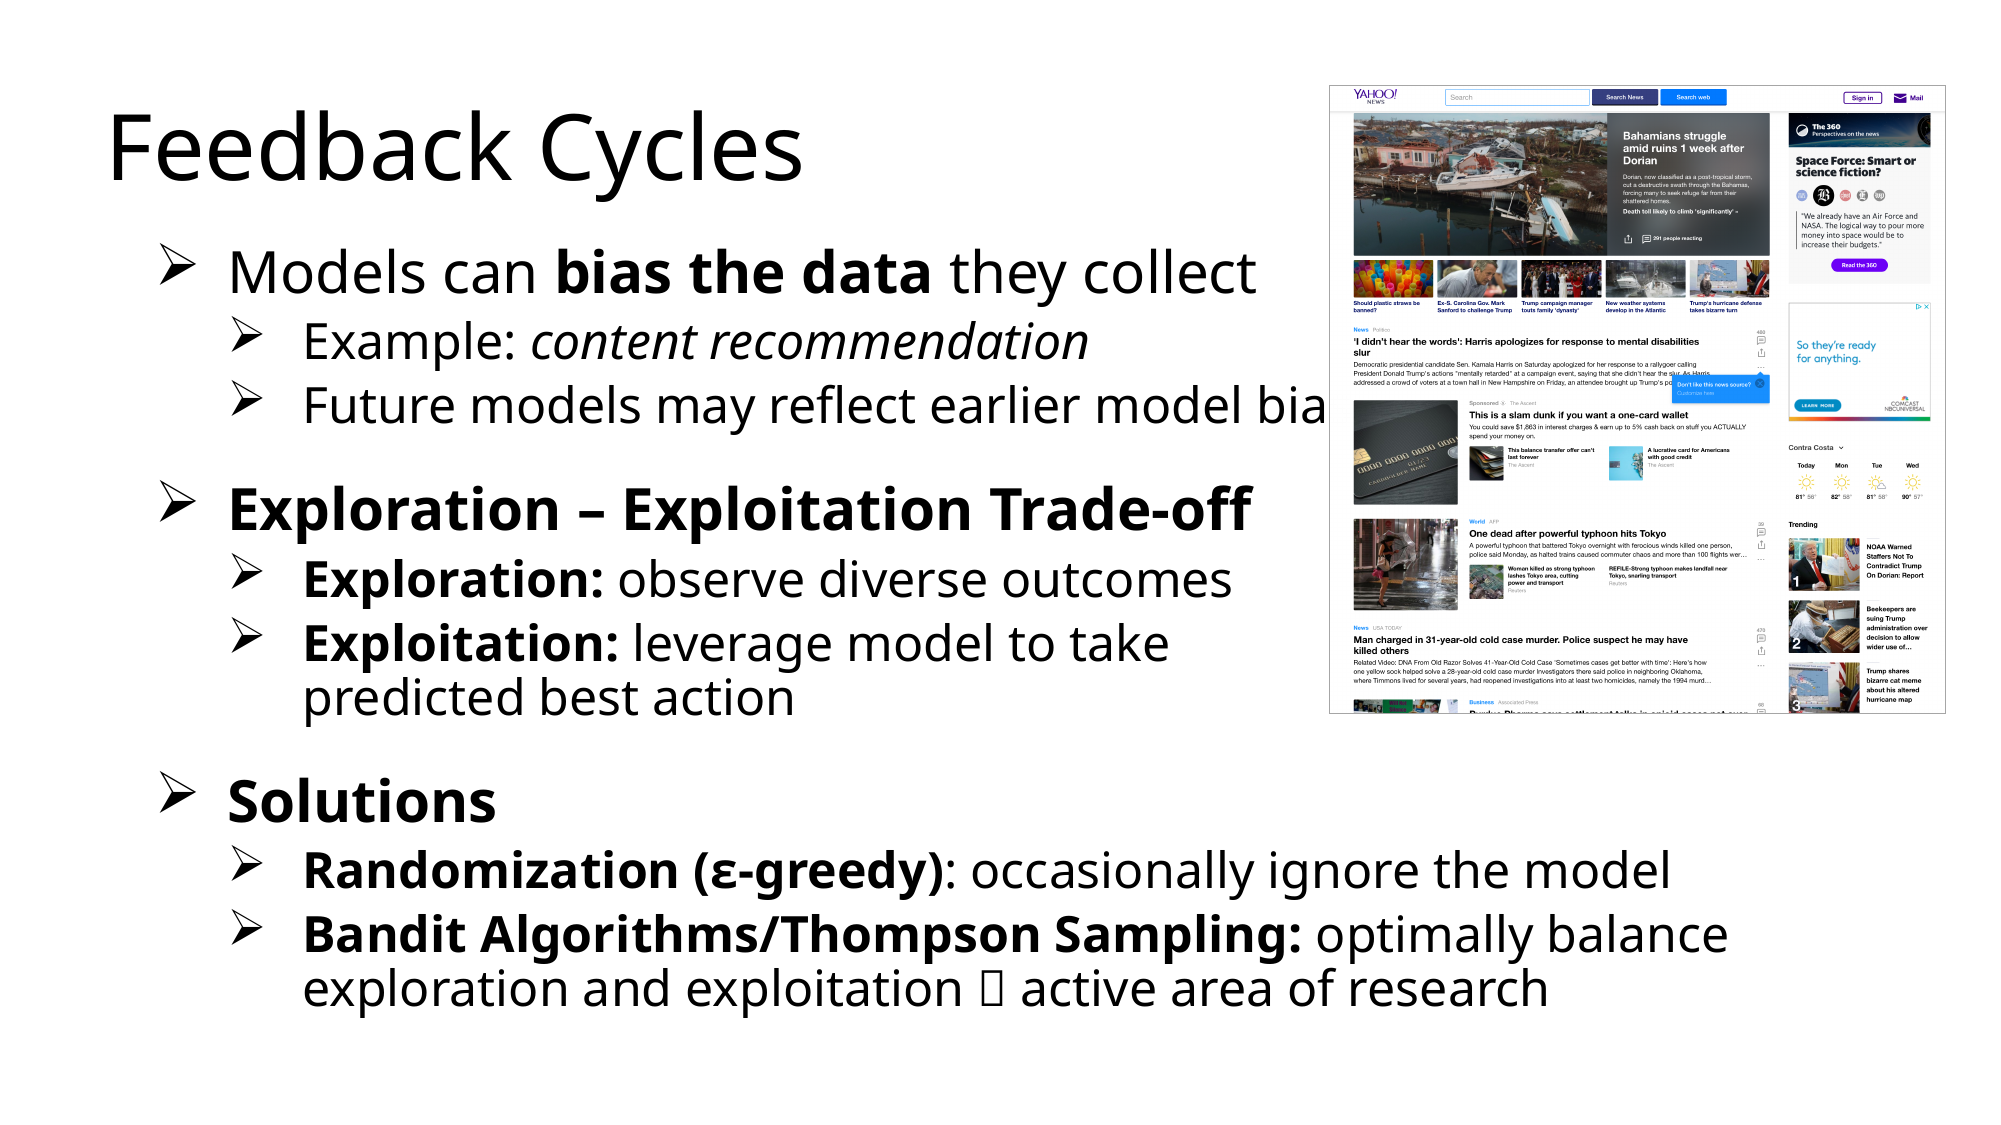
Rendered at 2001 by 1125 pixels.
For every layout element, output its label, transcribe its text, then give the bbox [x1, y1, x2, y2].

title Feedback Cycles [90, 41, 1863, 260]
list Models can bias the data they collect Example: content recommendation Future models may reflect earlier model bias Exploration – Exploitation Trade-off Exploration: observe diverse outcomes Exploitation: leverage model to take predicted best action Solutions Randomization (ε-greedy): occasionally ignore the model Bandit Algorithms/Thompson Sampling: optimally balance exploration and exploitation  active area of research [137, 260, 1863, 1125]
picture [1328, 85, 1946, 714]
